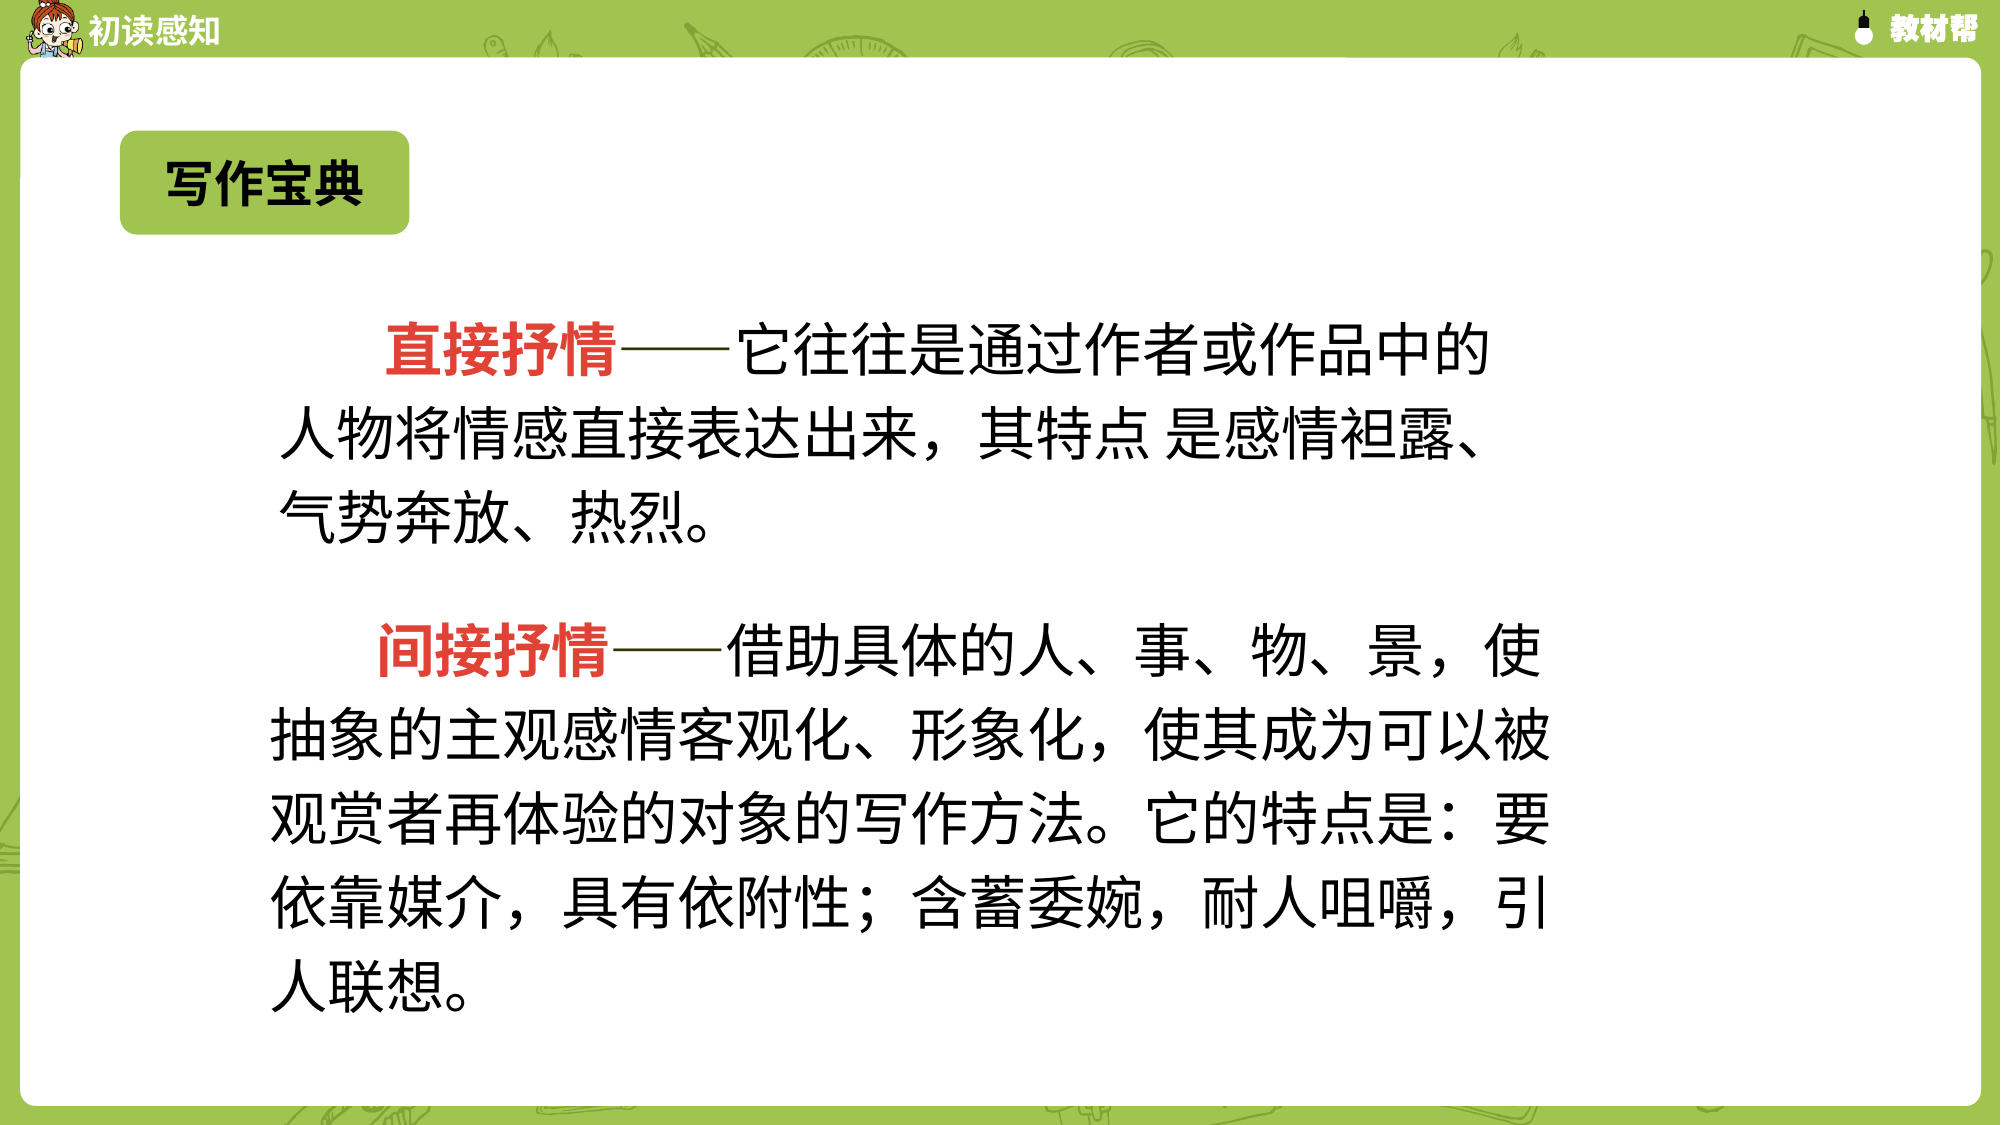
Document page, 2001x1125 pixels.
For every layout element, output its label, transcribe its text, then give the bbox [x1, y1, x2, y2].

text_box 写作宝典 [118, 129, 411, 236]
text_box 直接抒情——它往往是通过作者或作品中的人物将情感直接表达出来，其特点 是感情袒露、气势奔放、热烈。 [263, 292, 1551, 559]
text_box 间接抒情——借助具体的人、事、物、景，使抽象的主观感情客观化、形象化，使其成为可以被观赏者再体验的对象的写作方法。它的特点是：要依靠媒介，具有依附性；含蓄委婉，耐人咀嚼，引人联想。 [255, 593, 1602, 1028]
picture [26, 0, 88, 60]
